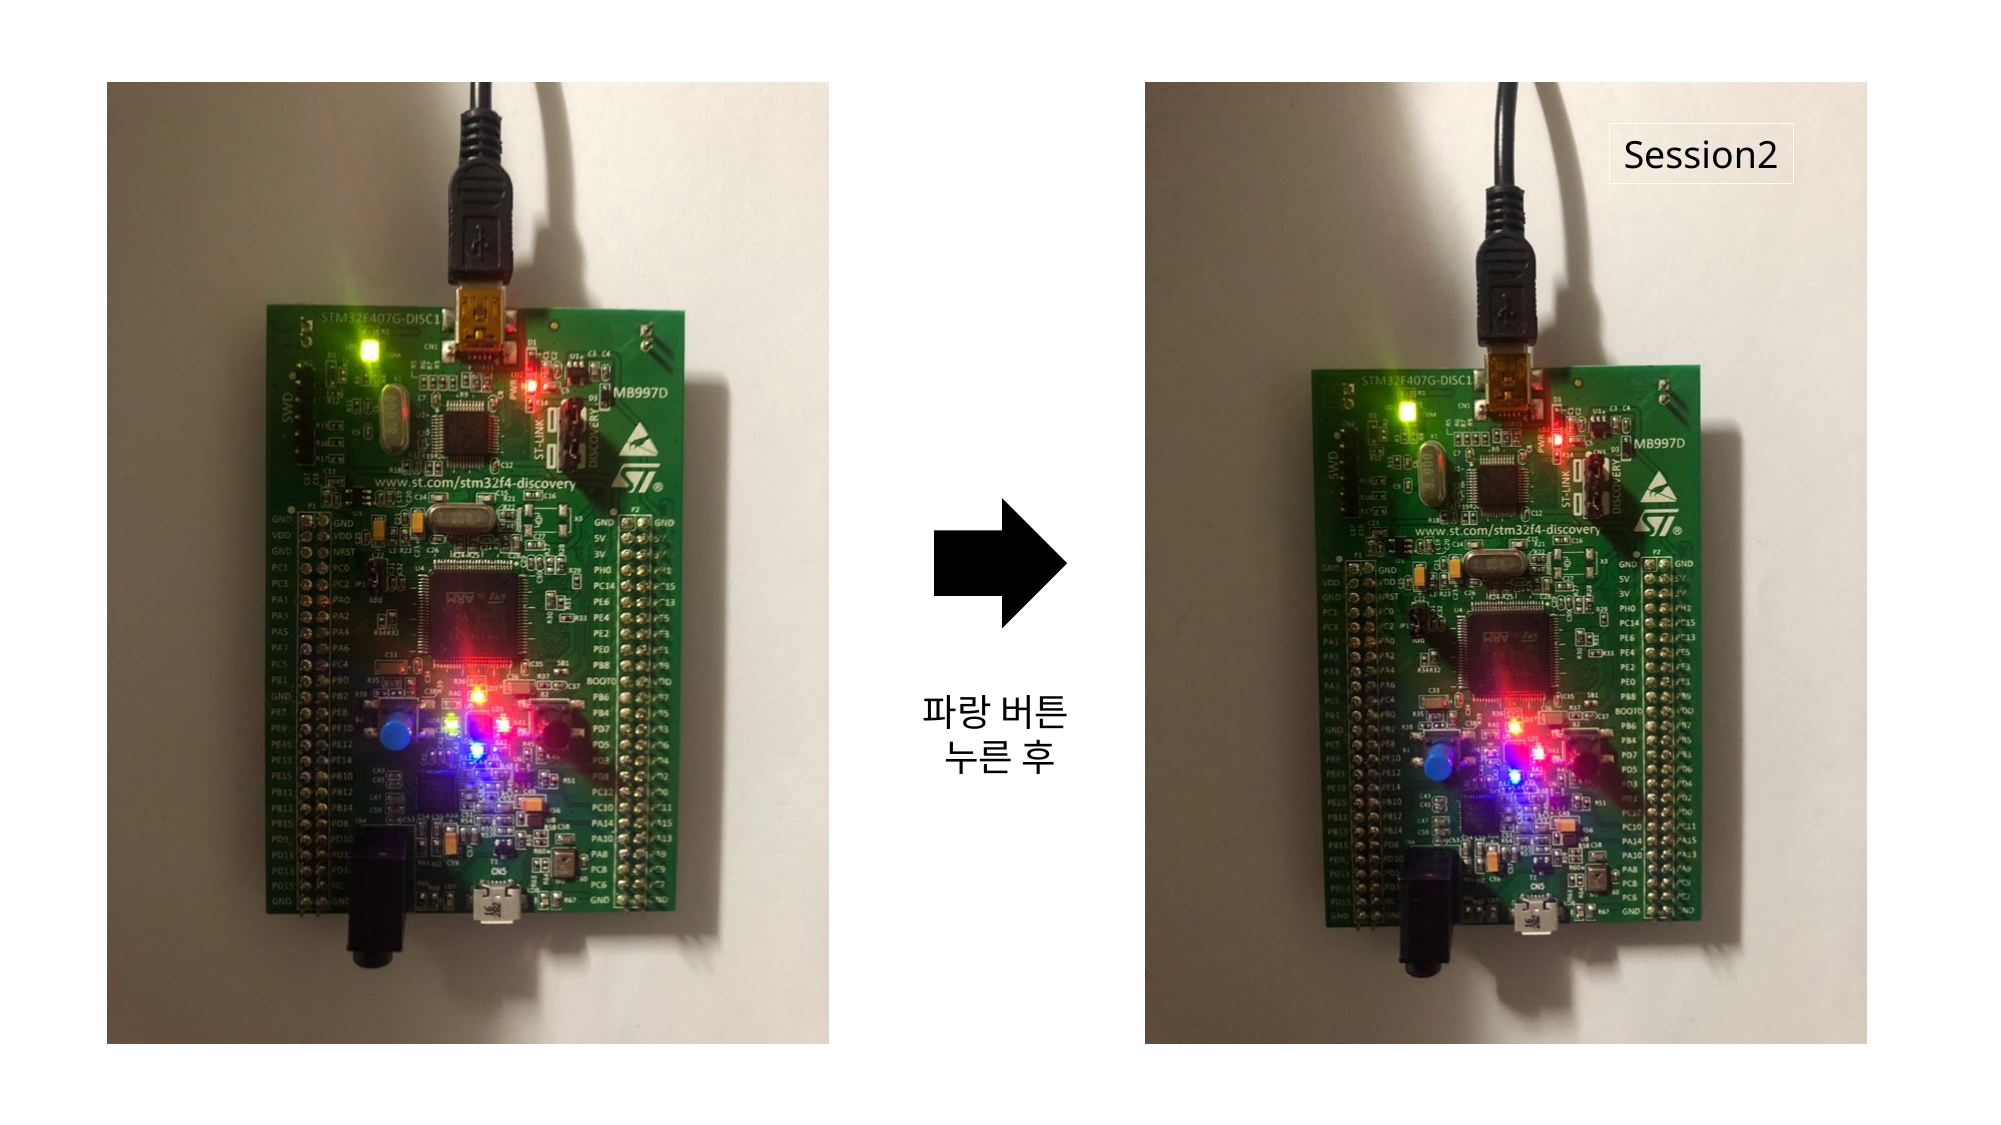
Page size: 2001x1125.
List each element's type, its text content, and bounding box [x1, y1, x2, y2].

picture [1145, 82, 1867, 1044]
text_box [931, 492, 1071, 634]
text_box 파랑 버튼 누른 후 [907, 680, 1093, 787]
picture [107, 82, 829, 1044]
